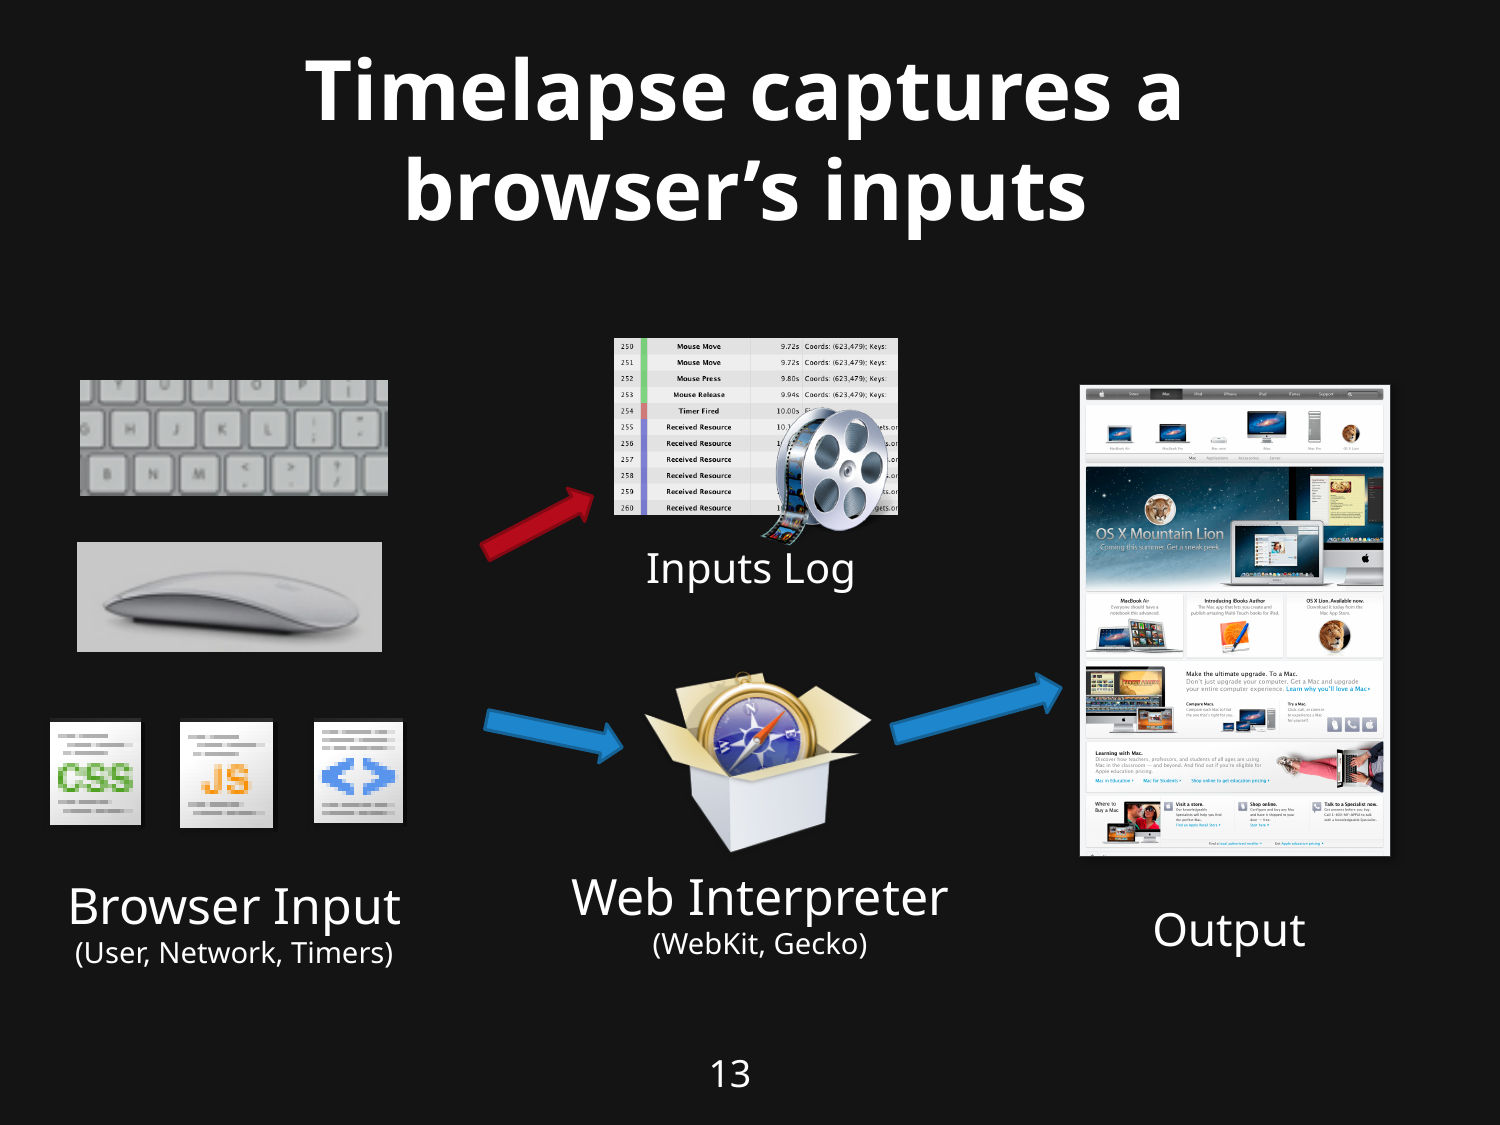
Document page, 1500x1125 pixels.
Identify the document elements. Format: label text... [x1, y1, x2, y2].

text_box [900, 672, 1063, 745]
text_box Output [1001, 876, 1457, 980]
picture [77, 542, 382, 652]
title Timelapse captures a browser’s inputs [90, 19, 1400, 255]
text_box Web Interpreter (WebKit, Gecko) [554, 861, 966, 964]
picture [30, 710, 424, 845]
slide_number 13 [693, 1042, 807, 1103]
text_box [483, 708, 624, 765]
picture [80, 380, 388, 496]
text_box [523, 338, 979, 619]
text_box [479, 522, 519, 563]
picture [639, 669, 875, 859]
picture [1079, 384, 1391, 857]
text_box Browser Input (User, Network, Timers) [24, 863, 444, 980]
